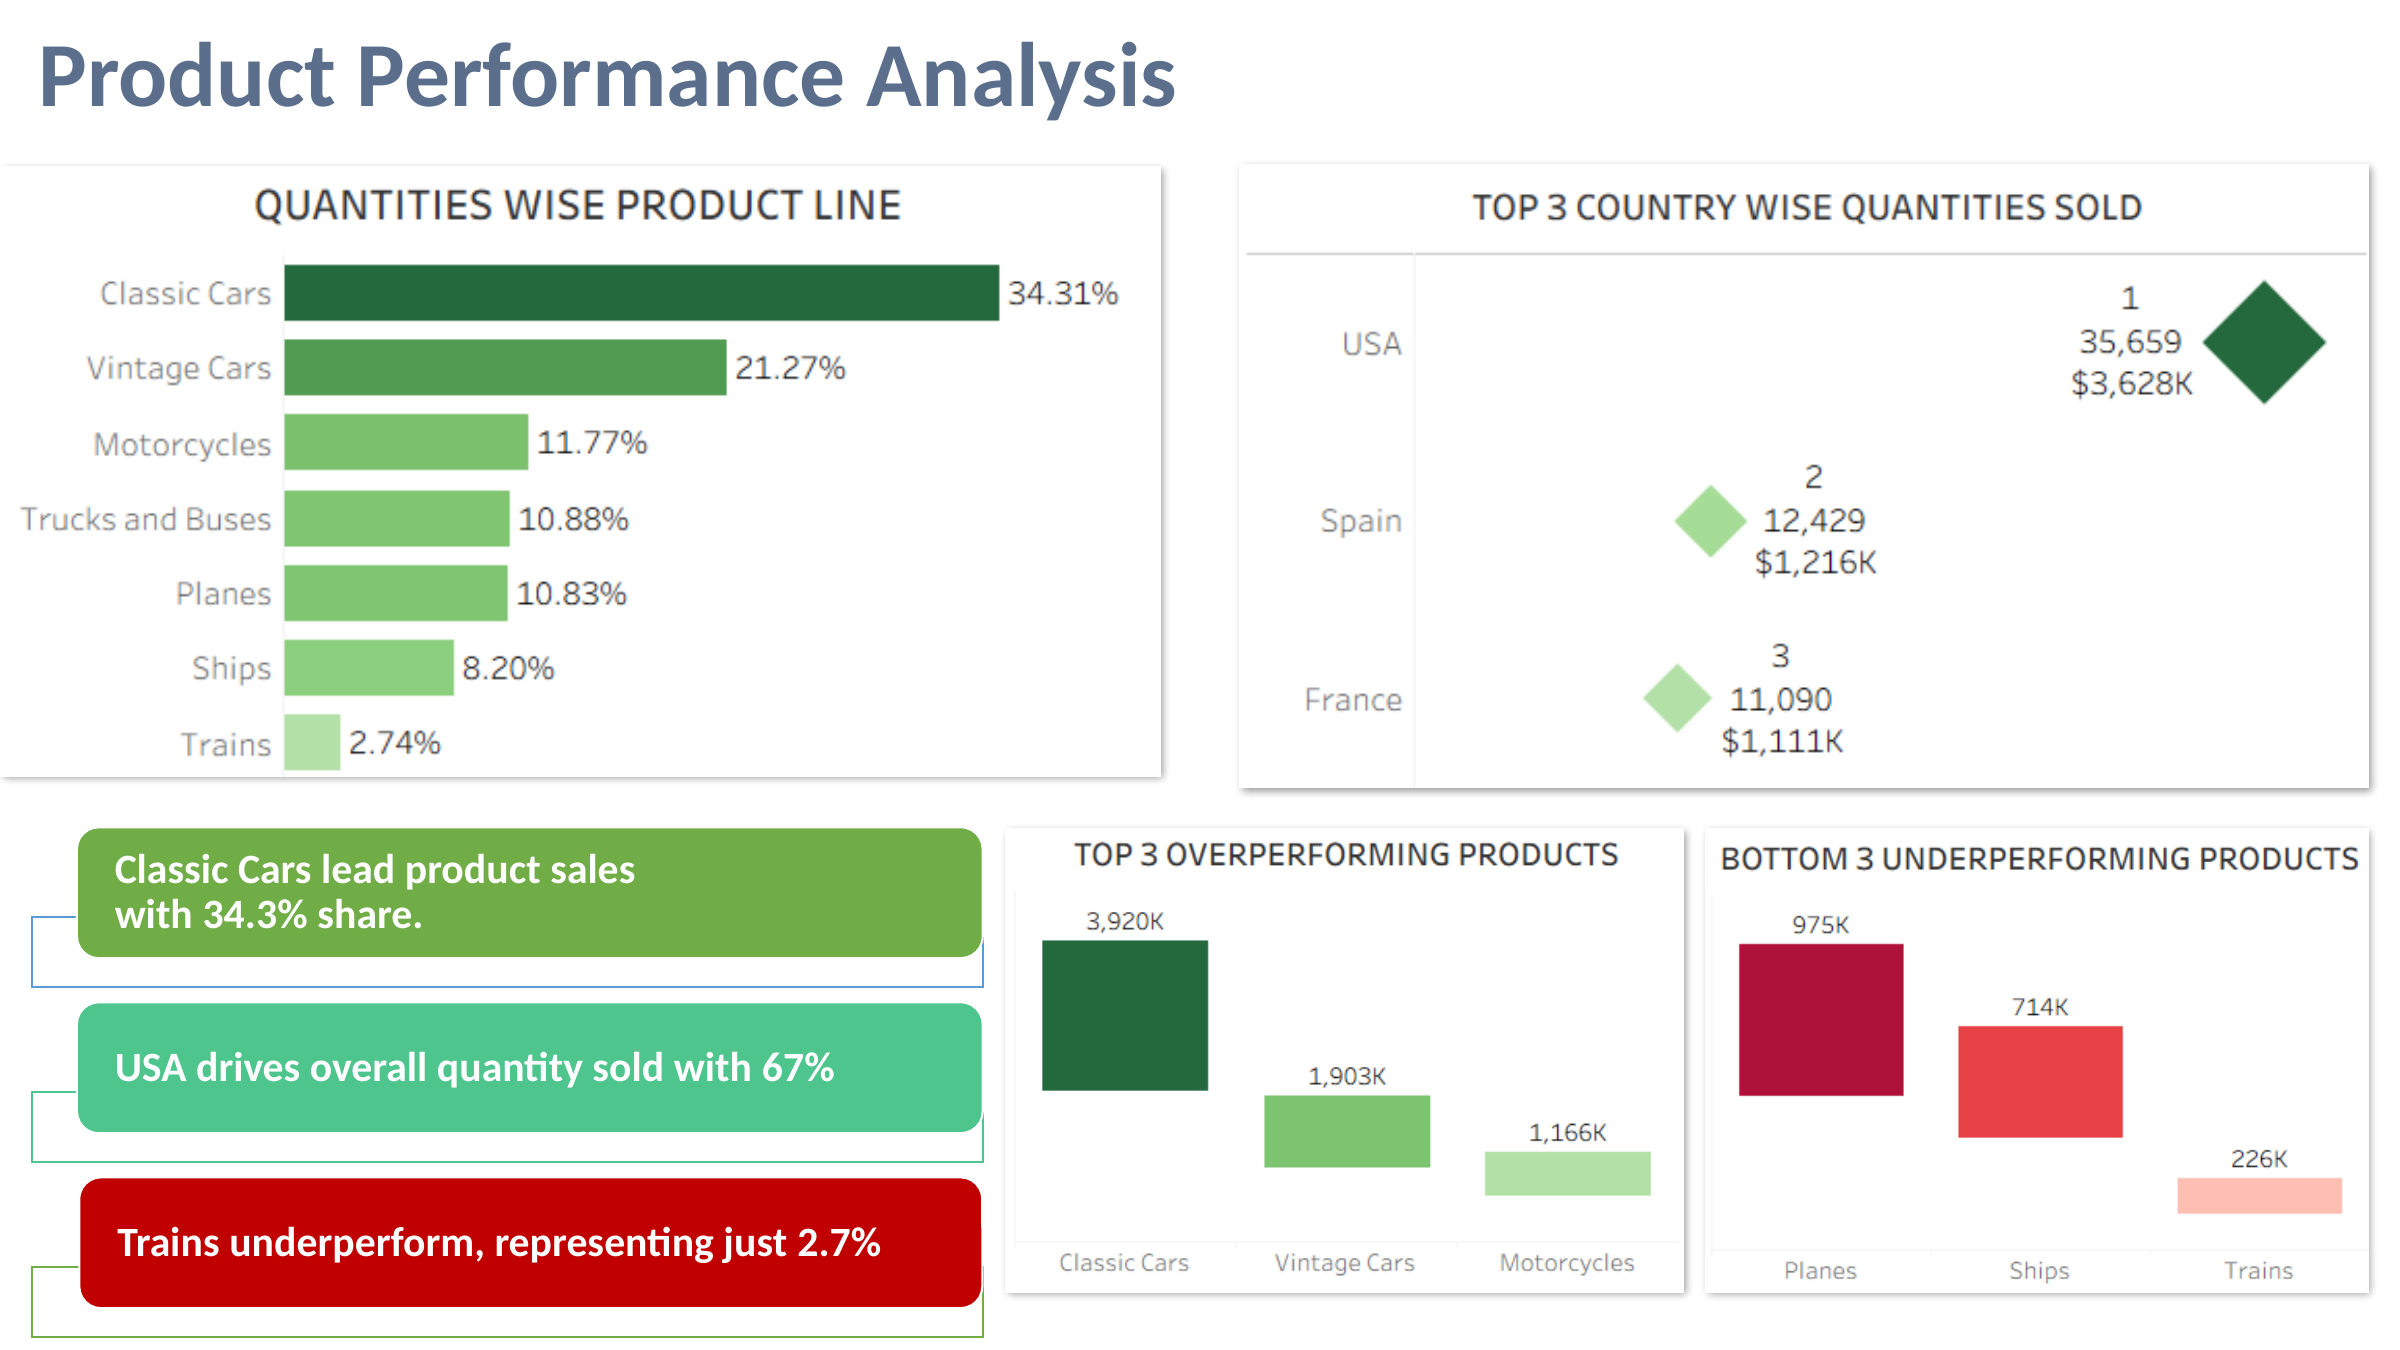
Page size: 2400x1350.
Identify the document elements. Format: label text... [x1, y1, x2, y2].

picture [1239, 164, 2369, 788]
picture [1705, 828, 2400, 1348]
picture [0, 166, 1161, 777]
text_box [31, 821, 984, 1344]
text_box Product Performance Analysis [38, 47, 974, 125]
picture [1005, 828, 1684, 1293]
